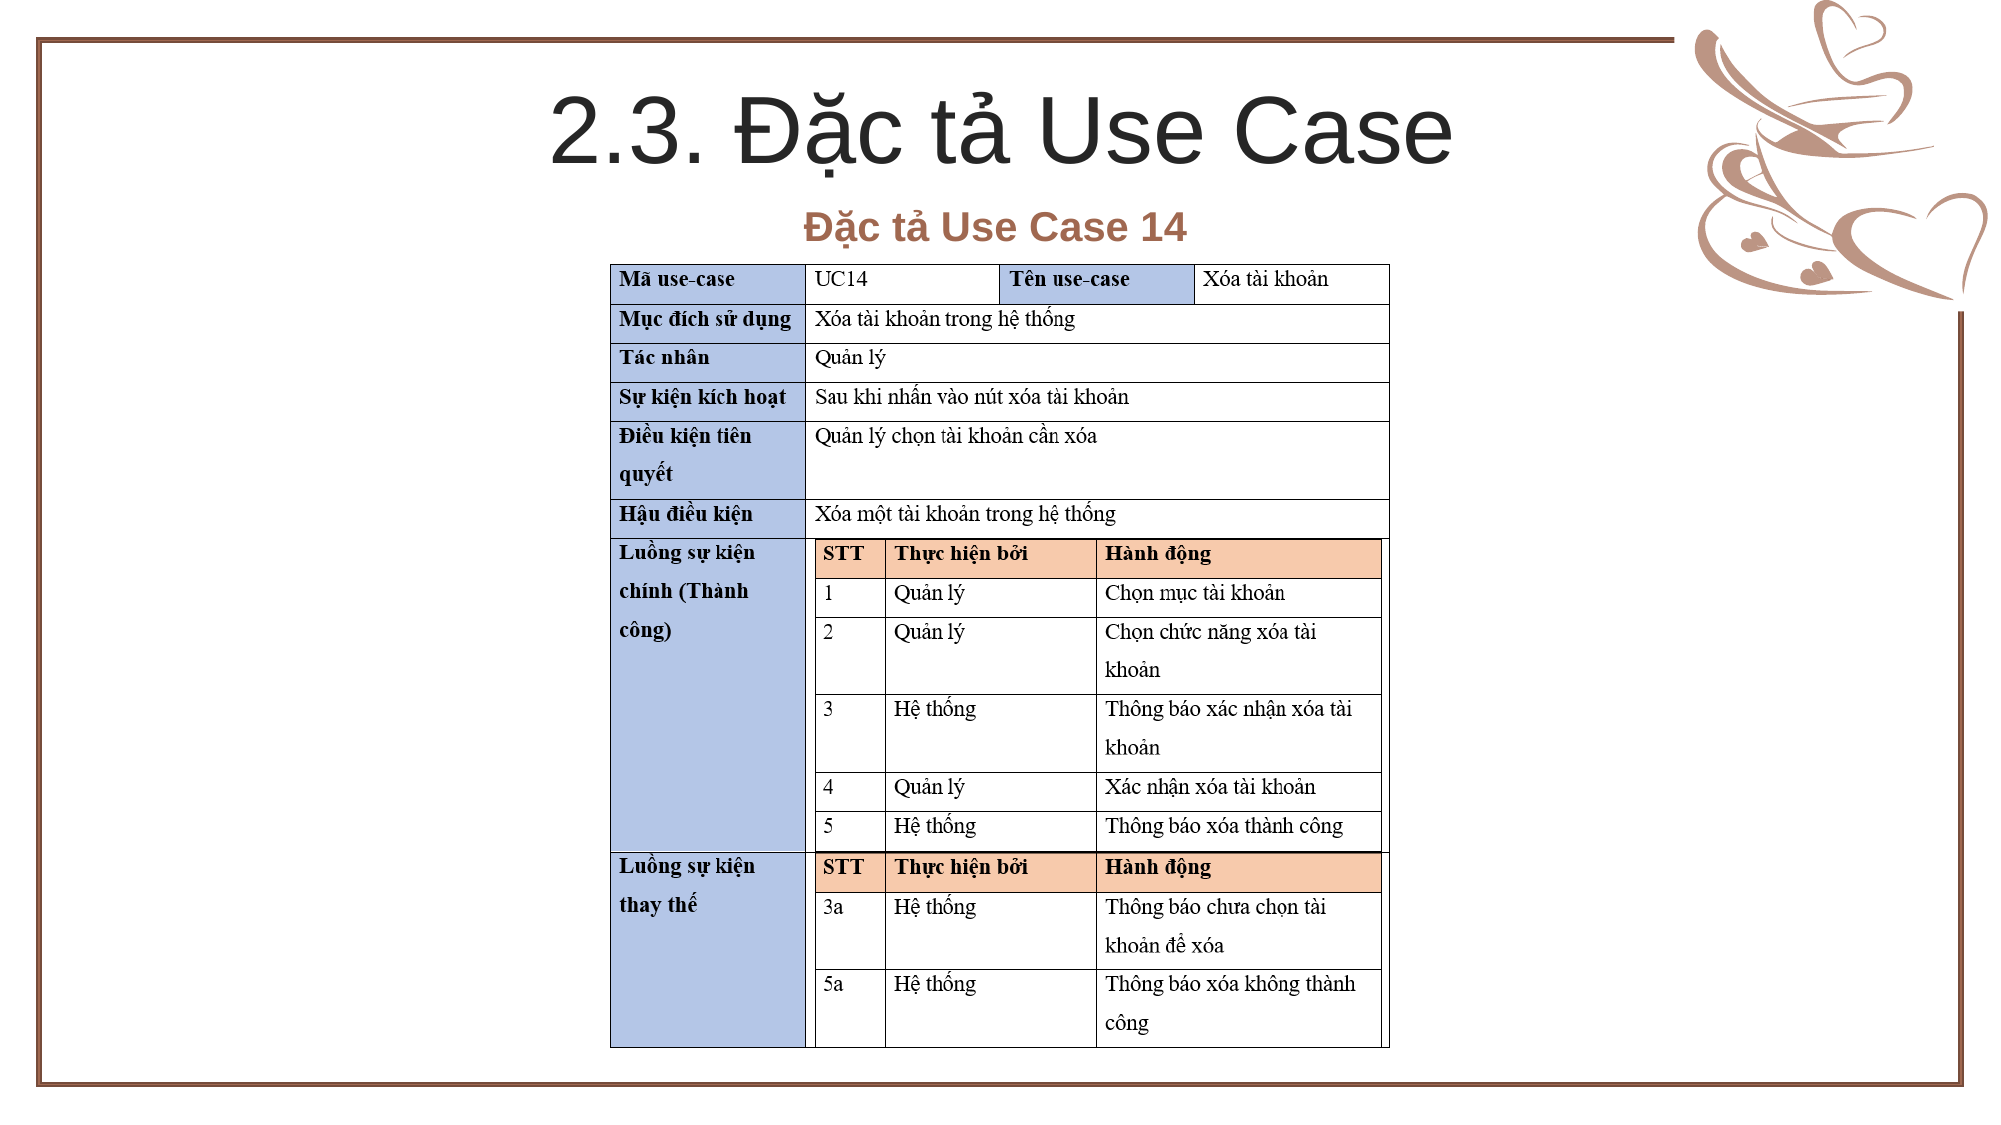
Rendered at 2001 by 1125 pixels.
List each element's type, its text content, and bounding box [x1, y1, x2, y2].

list 2.3. Đặc tả Use Case [53, 73, 1952, 193]
picture [606, 259, 1394, 1052]
text_box Đặc tả Use Case 14 [789, 192, 1216, 258]
